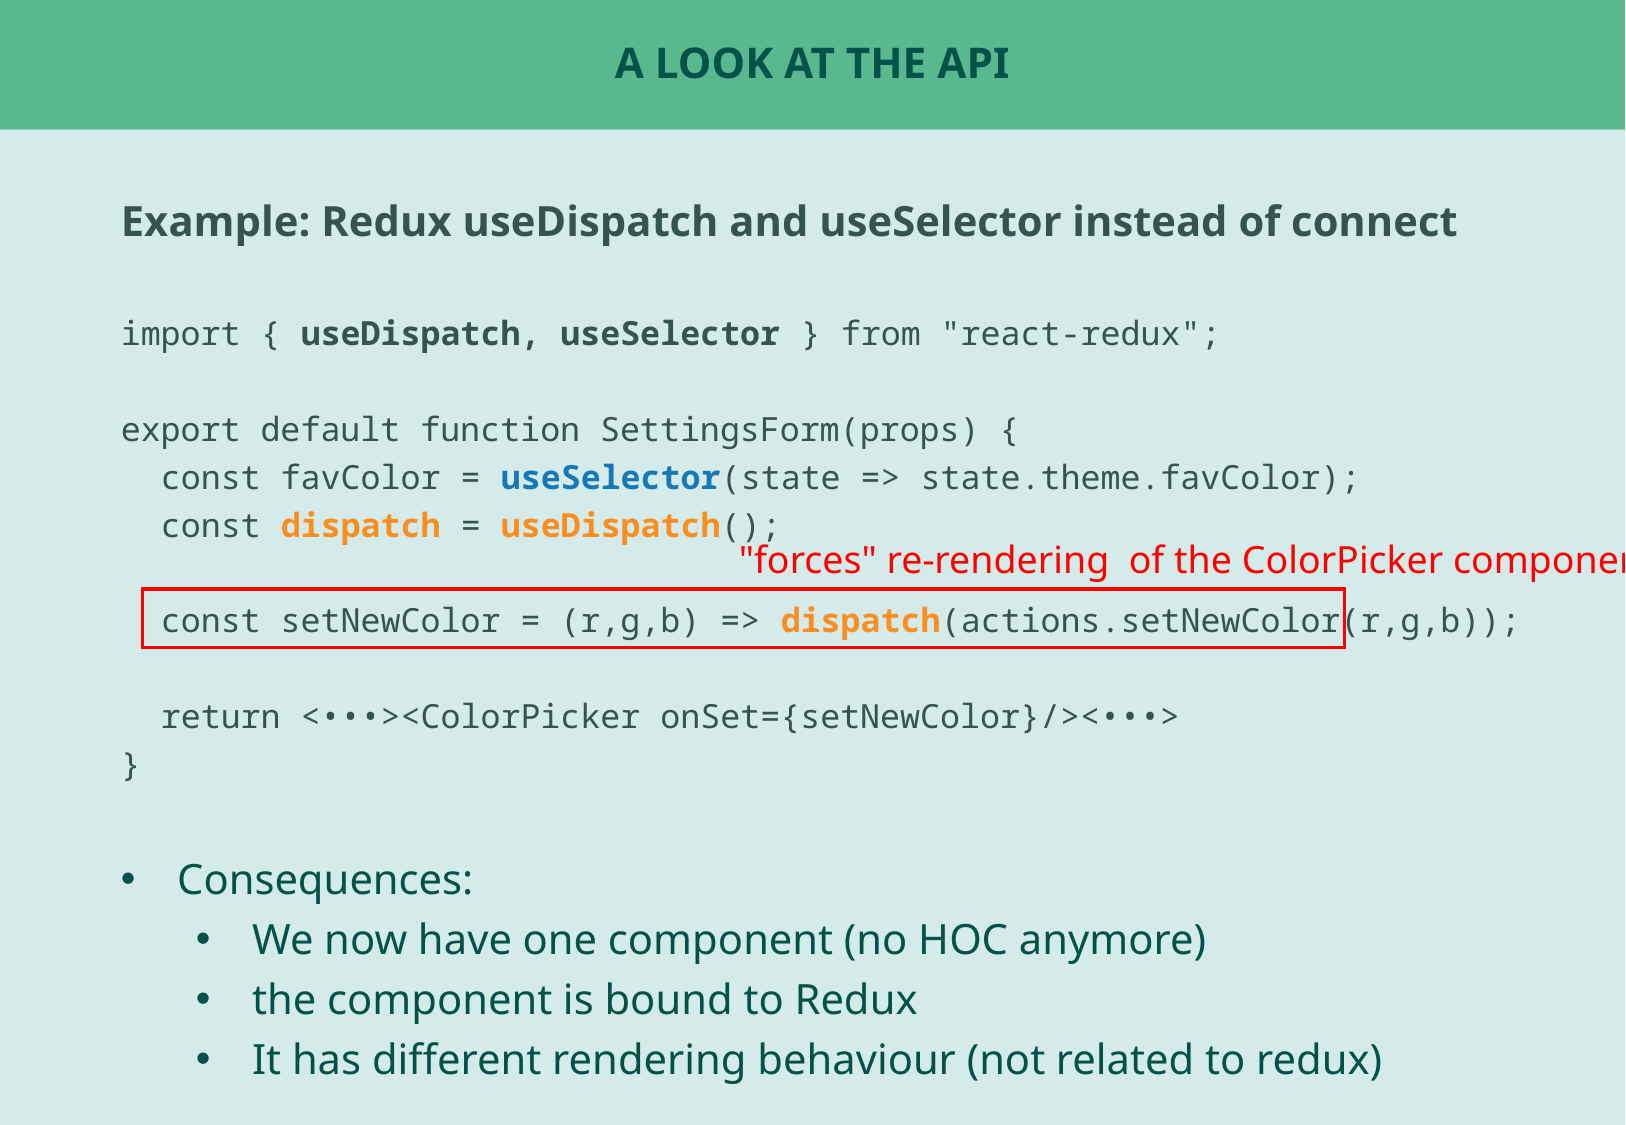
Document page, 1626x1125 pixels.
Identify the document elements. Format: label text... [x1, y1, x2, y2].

text_box Example: Redux useDispatch and useSelector instead of connect import { useDispatch, useSelector } from "react-redux"; export default function SettingsForm(props) { const favColor = useSelector(state => state.theme.favColor); const dispatch = useDispatch(); const setNewColor = (r,g,b) => dispatch(actions.setNewColor(r,g,b)); return <•••><ColorPicker onSet={setNewColor}/><•••> } Consequences: We now have one component (no HOC anymore) the component is bound to Redux It has different rendering behaviour (not related to redux) [106, 176, 1557, 1091]
text_box [142, 588, 1345, 649]
text_box "forces" re-rendering of the ColorPicker component [724, 528, 1625, 589]
title A look at the api [0, 0, 1625, 130]
